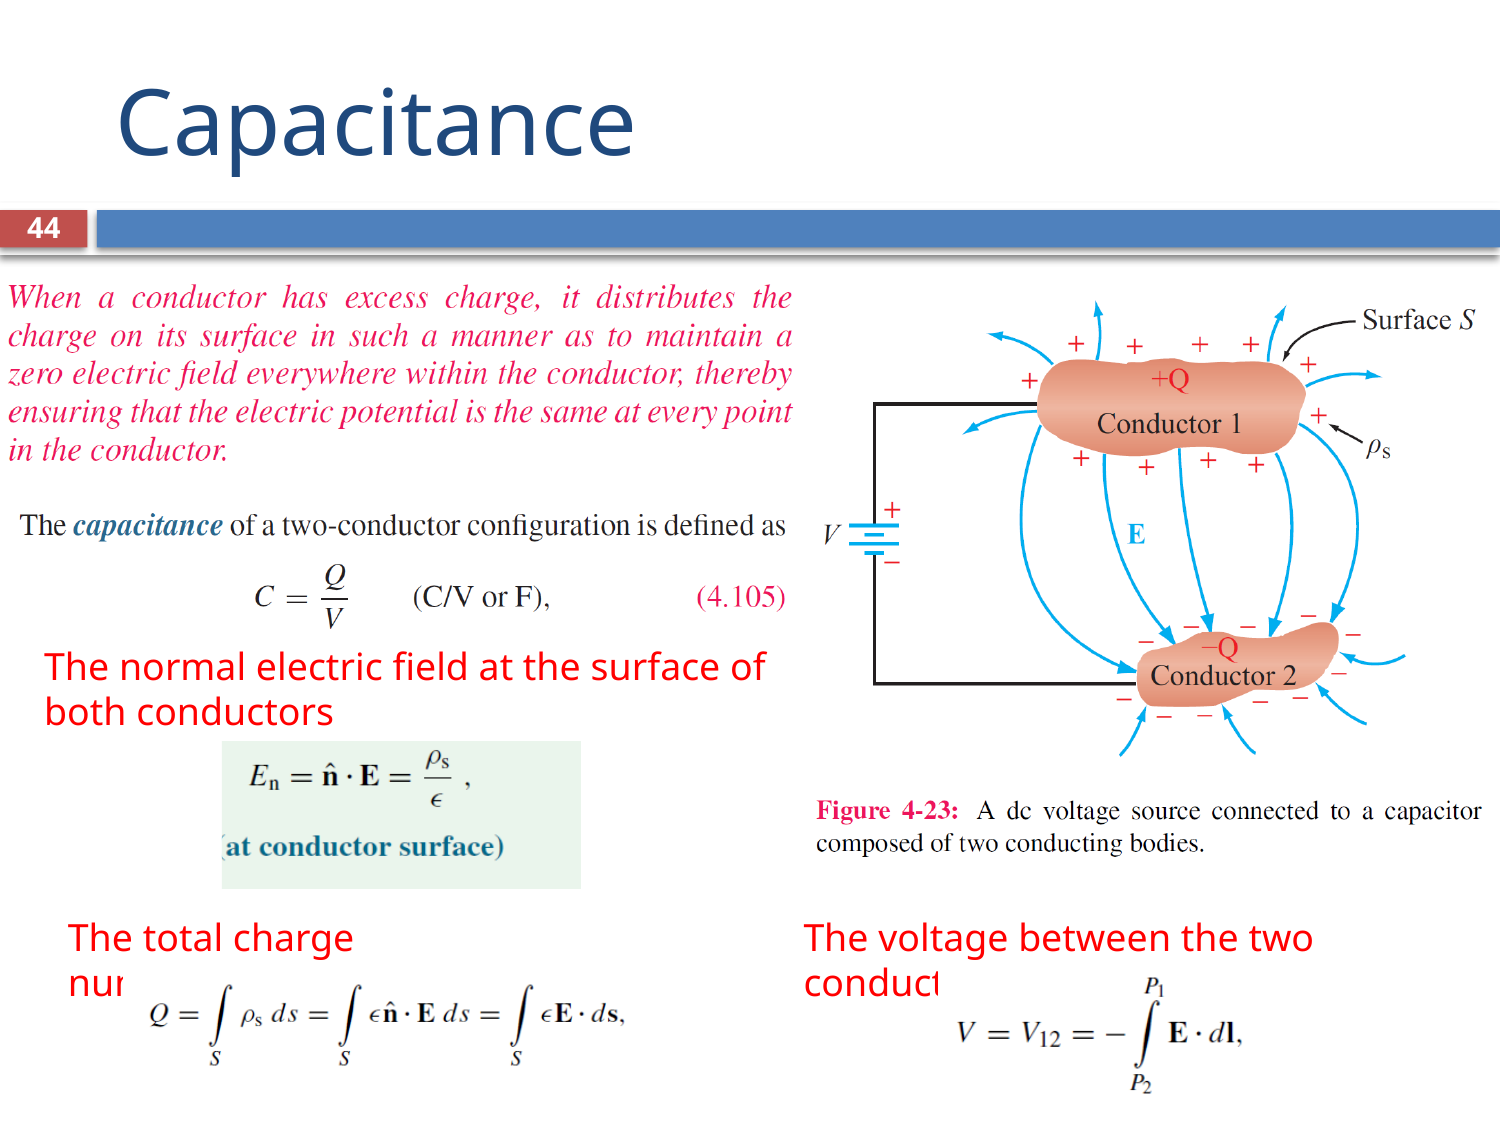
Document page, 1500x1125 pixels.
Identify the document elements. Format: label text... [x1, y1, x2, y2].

picture [221, 741, 582, 890]
text_box The voltage between the two conductors [788, 906, 1471, 1012]
picture [2, 278, 801, 468]
picture [13, 510, 790, 639]
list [812, 299, 1488, 863]
title Capacitance [100, 37, 1438, 200]
slide_number 44 [0, 208, 88, 249]
text_box The total charge number [53, 906, 509, 1012]
picture [123, 967, 639, 1079]
text_box The normal electric field at the surface of both conductors [29, 635, 806, 741]
picture [938, 963, 1288, 1107]
